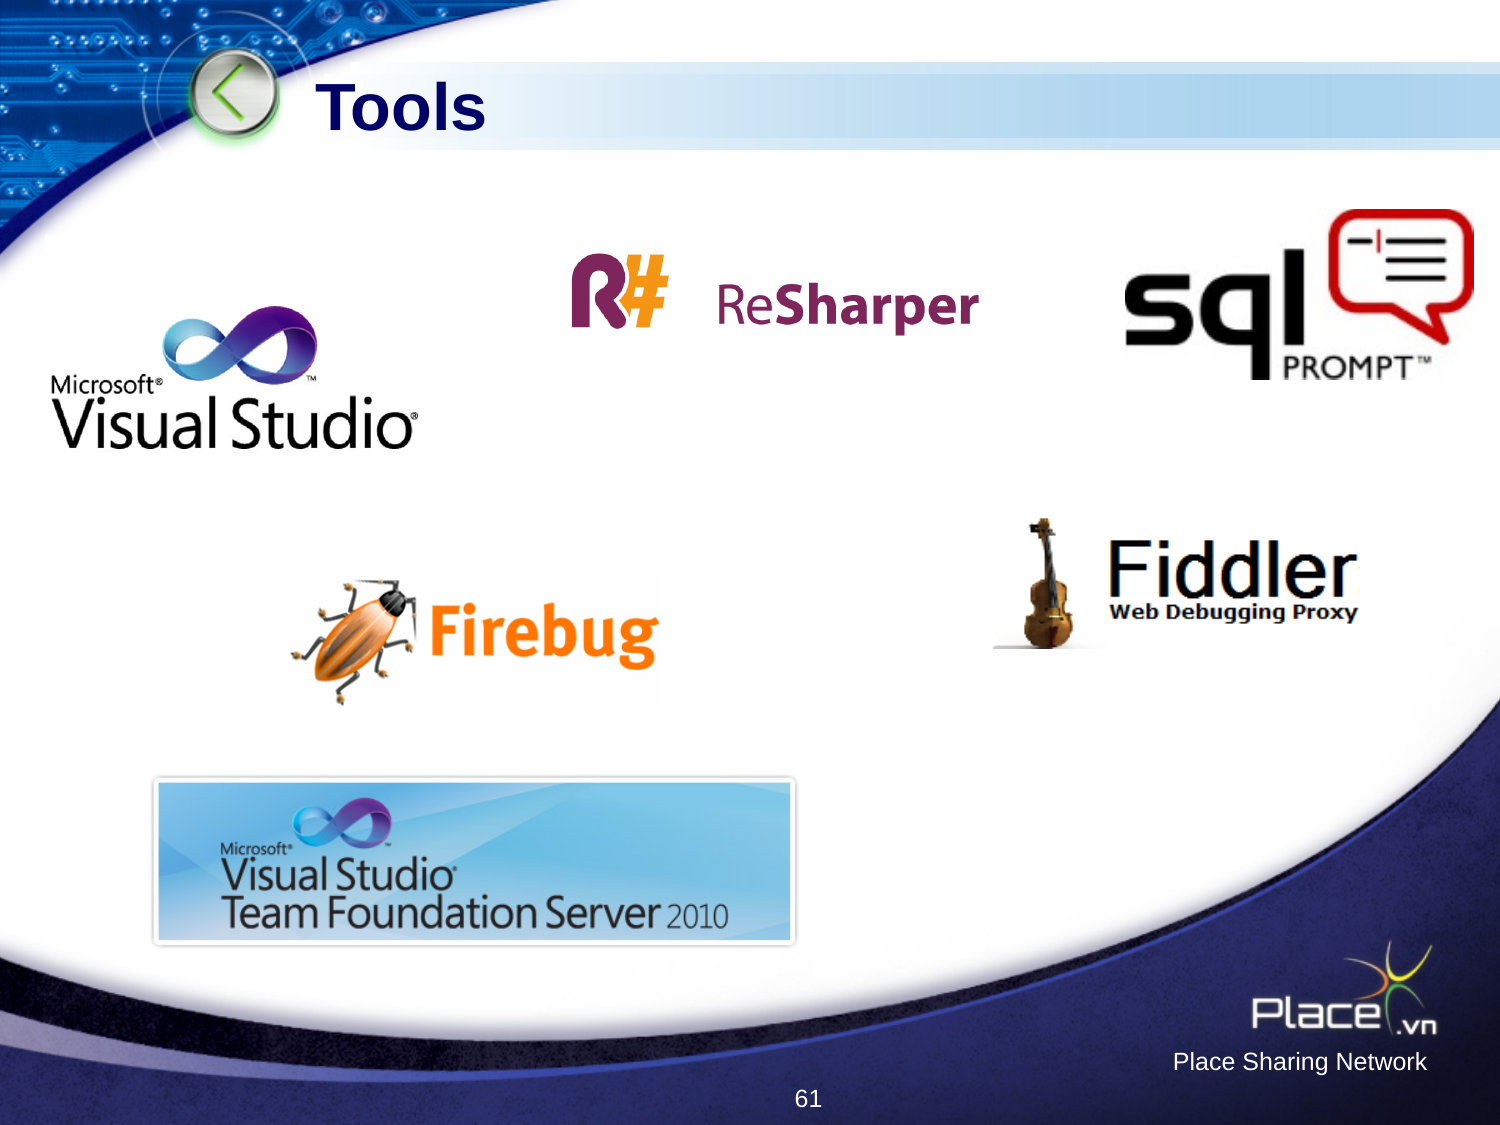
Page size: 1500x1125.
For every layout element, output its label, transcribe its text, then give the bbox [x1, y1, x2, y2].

slide_number 61 [487, 1074, 838, 1113]
title Tools [300, 57, 1438, 150]
picture [0, 0, 1500, 1125]
footer Place Sharing Network [975, 1037, 1450, 1075]
